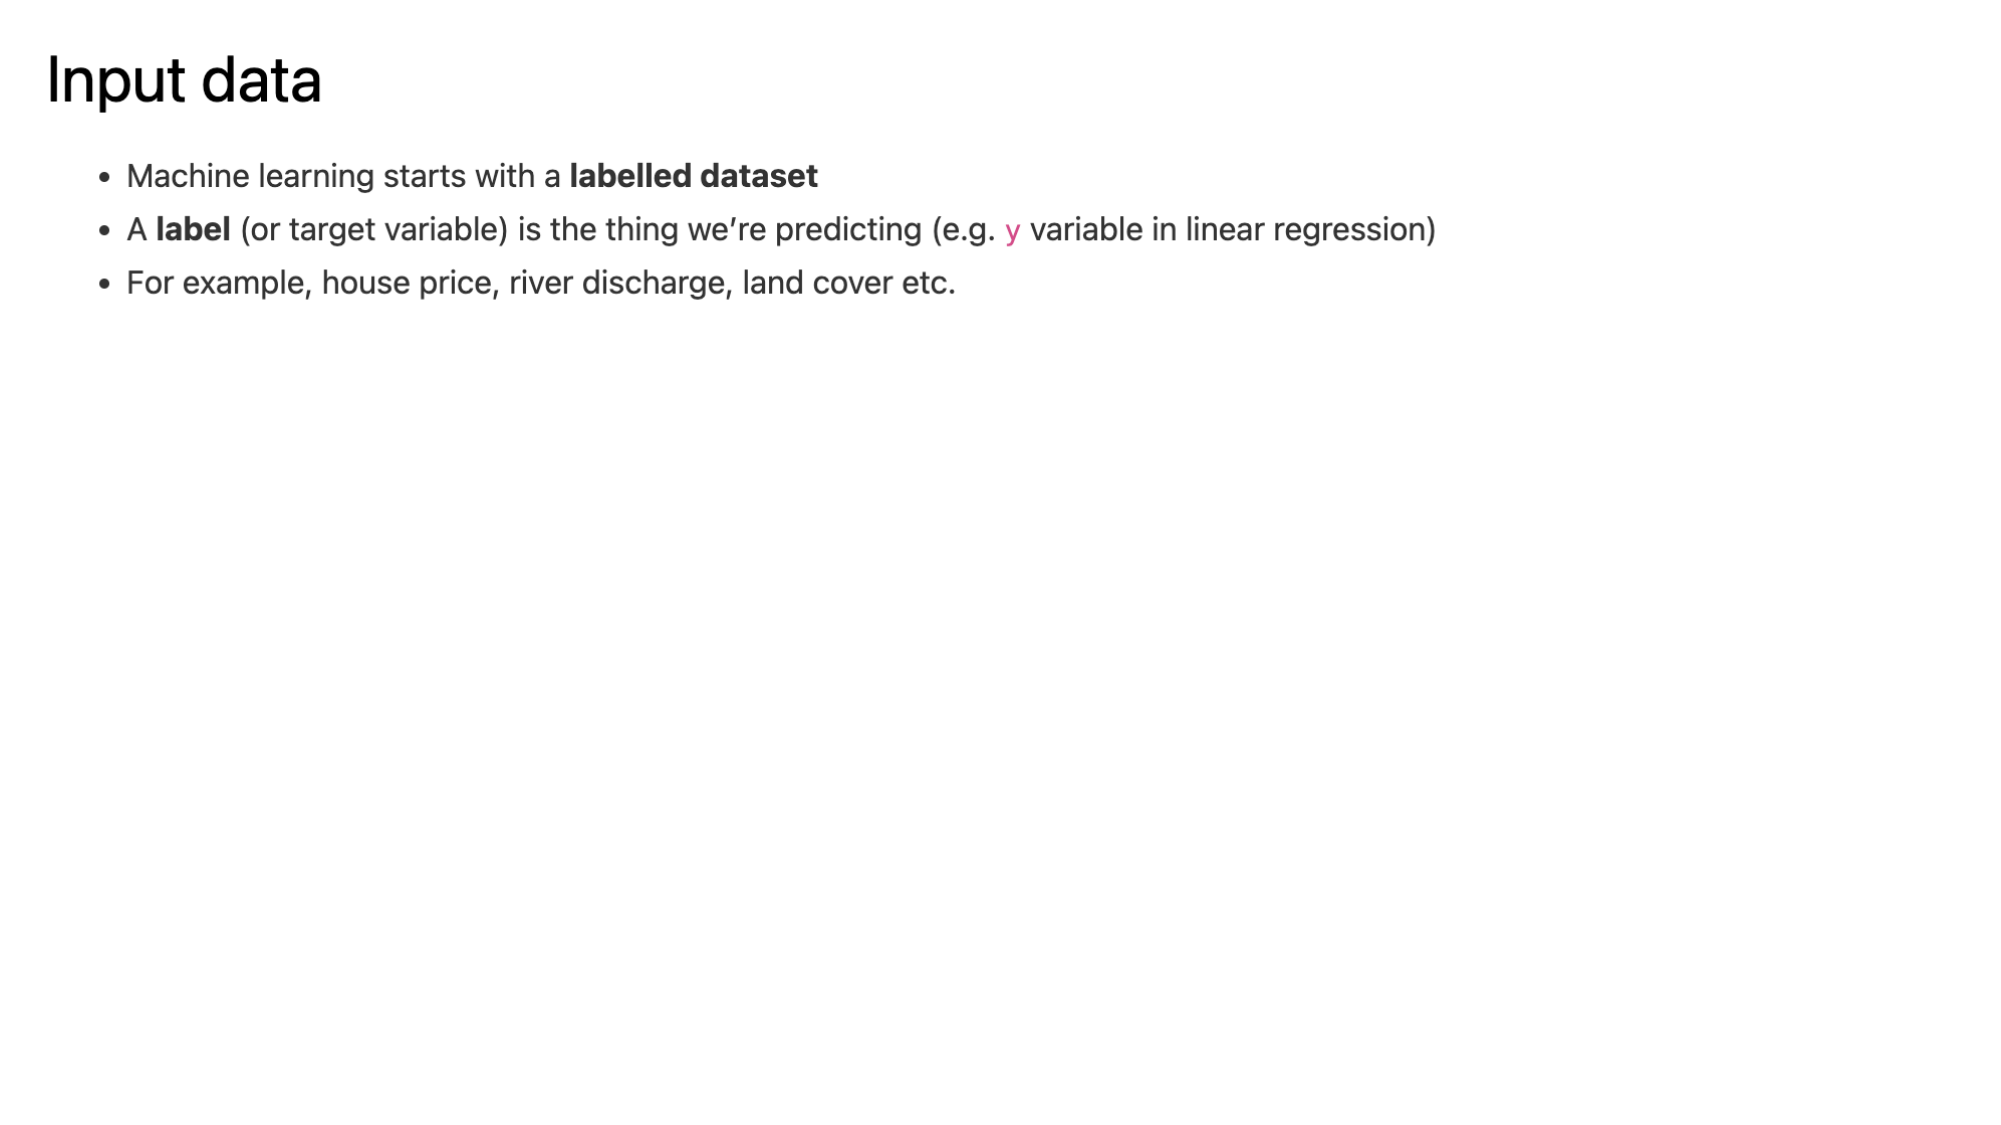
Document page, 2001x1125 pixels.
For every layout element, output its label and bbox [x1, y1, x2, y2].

picture [16, 12, 1522, 356]
